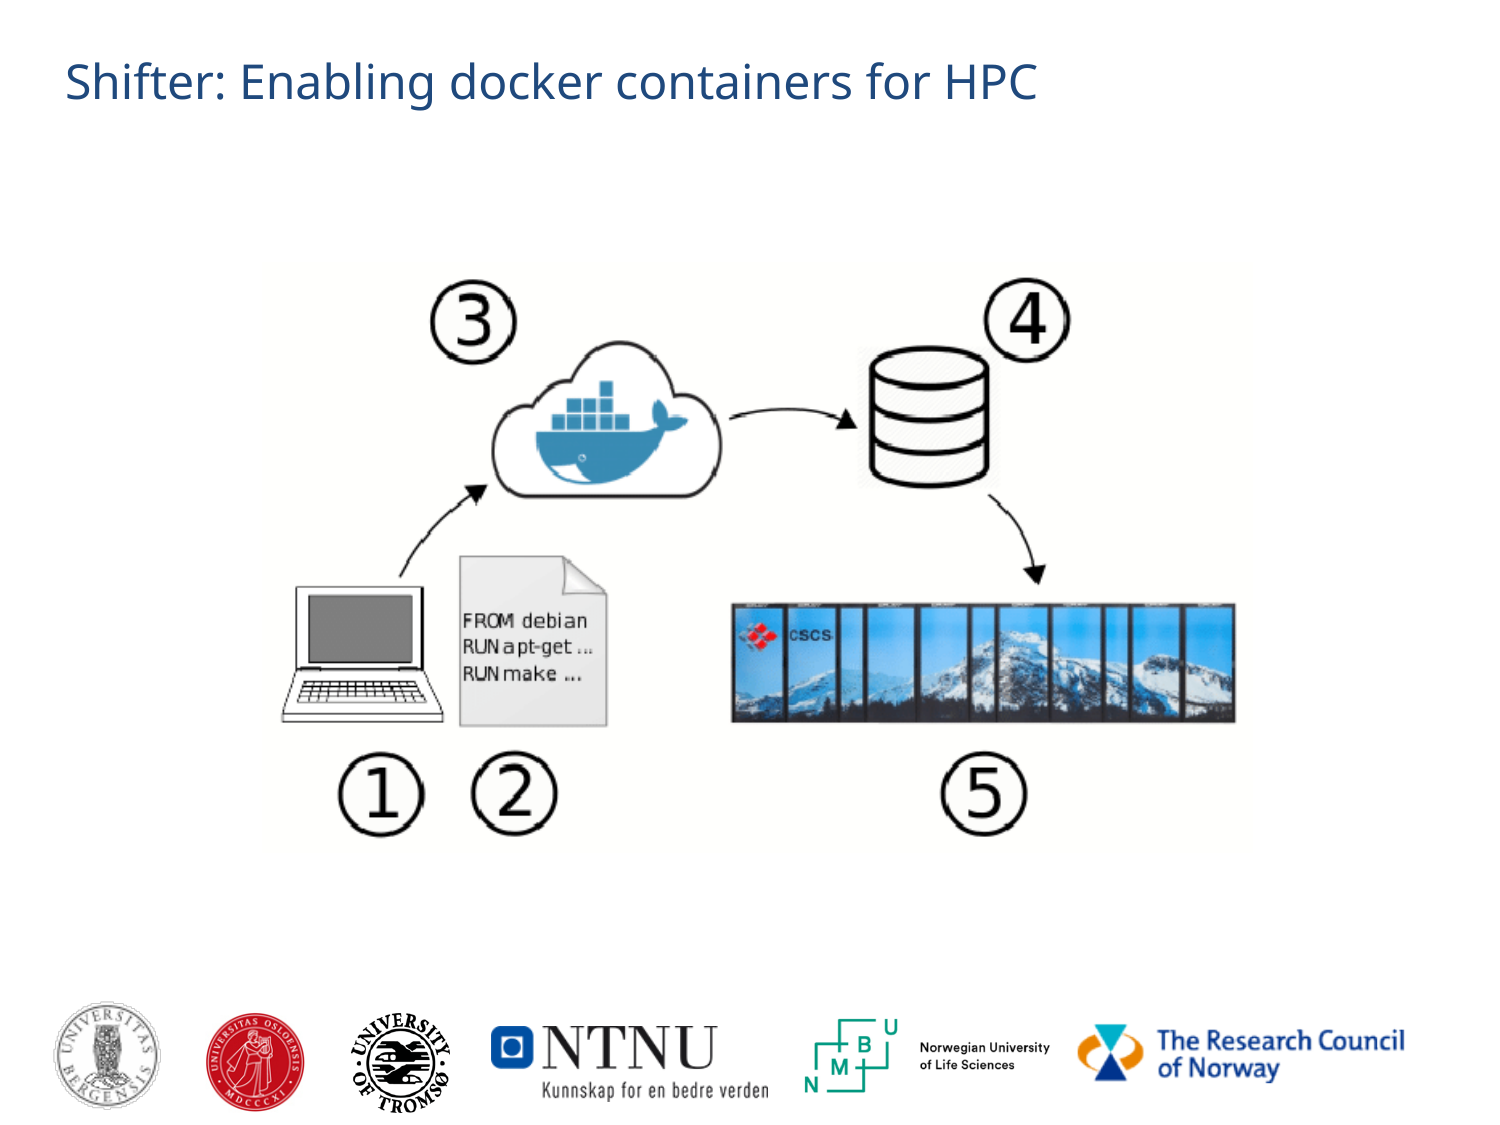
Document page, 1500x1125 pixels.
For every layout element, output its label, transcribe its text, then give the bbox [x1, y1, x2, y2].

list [262, 262, 1253, 854]
picture [491, 1026, 768, 1102]
picture [205, 1010, 306, 1113]
picture [51, 999, 164, 1113]
picture [351, 1013, 450, 1113]
title Shifter: Enabling docker containers for HPC [50, 12, 1063, 150]
picture [801, 1015, 1052, 1096]
picture [1076, 1010, 1464, 1100]
